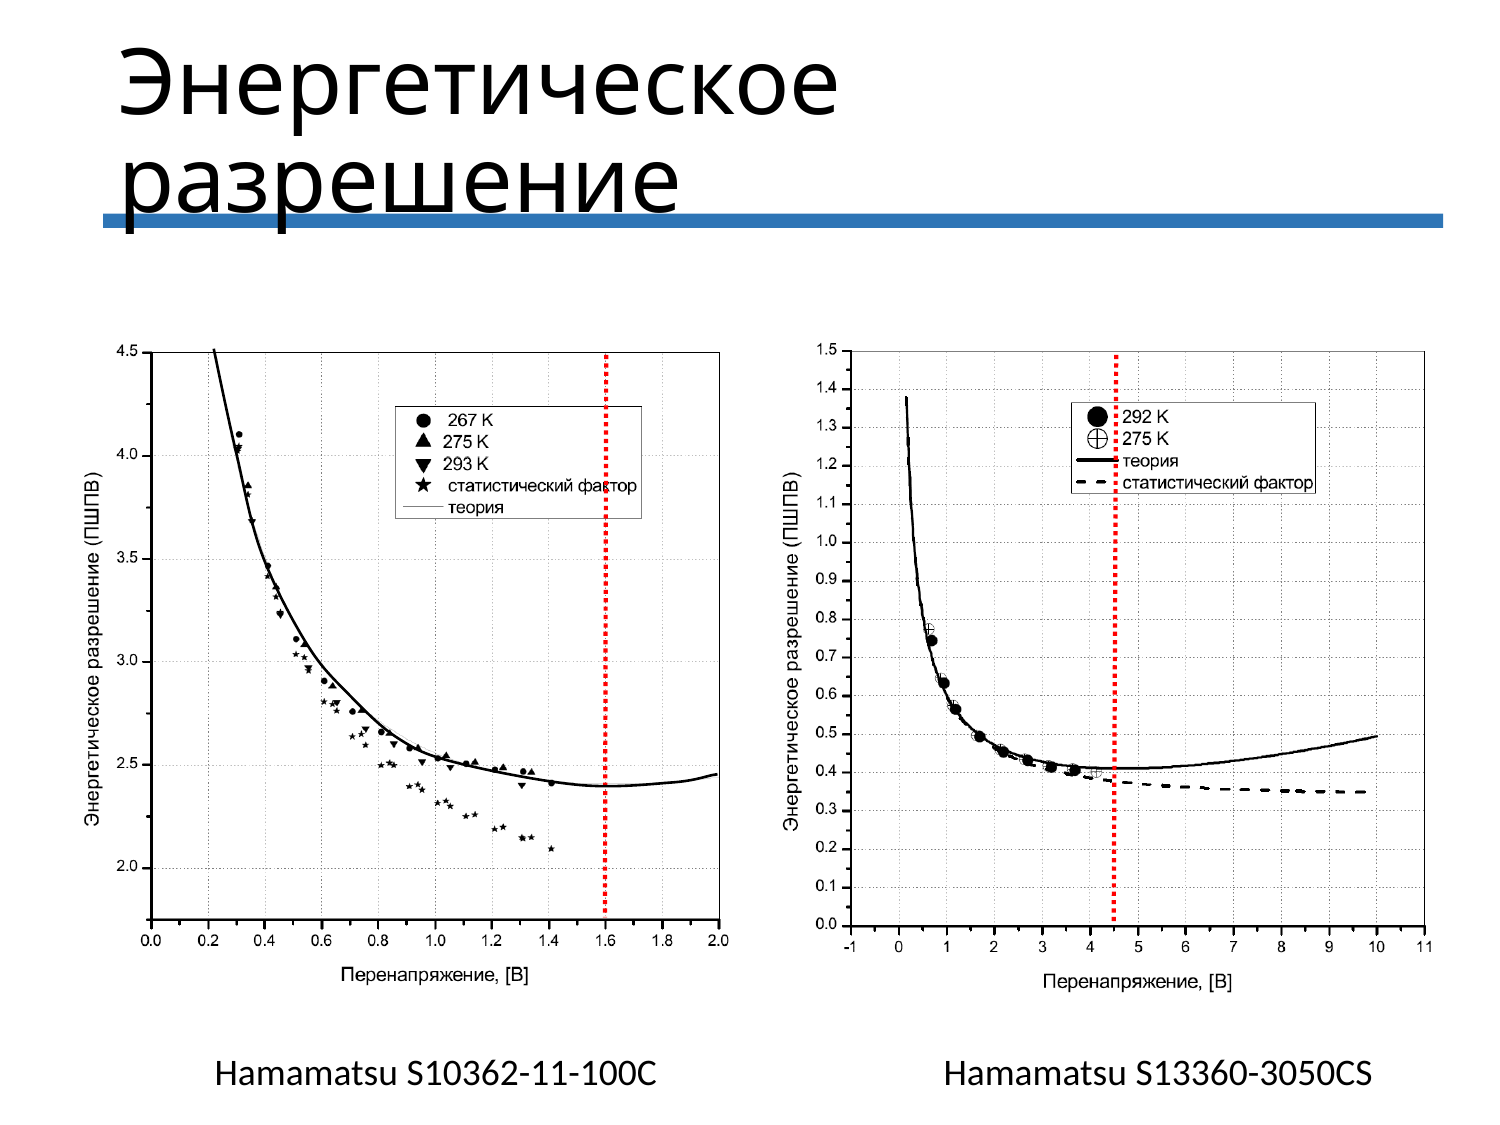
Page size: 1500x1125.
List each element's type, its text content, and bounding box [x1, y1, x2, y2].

title Энергетическое разрешение [103, 59, 1397, 208]
picture [75, 340, 734, 990]
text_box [1113, 354, 1117, 924]
picture [773, 335, 1440, 997]
text_box Hamamatsu S13360-3050CS [928, 1040, 1388, 1101]
text_box Hamamatsu S10362-11-100C [199, 1040, 673, 1101]
